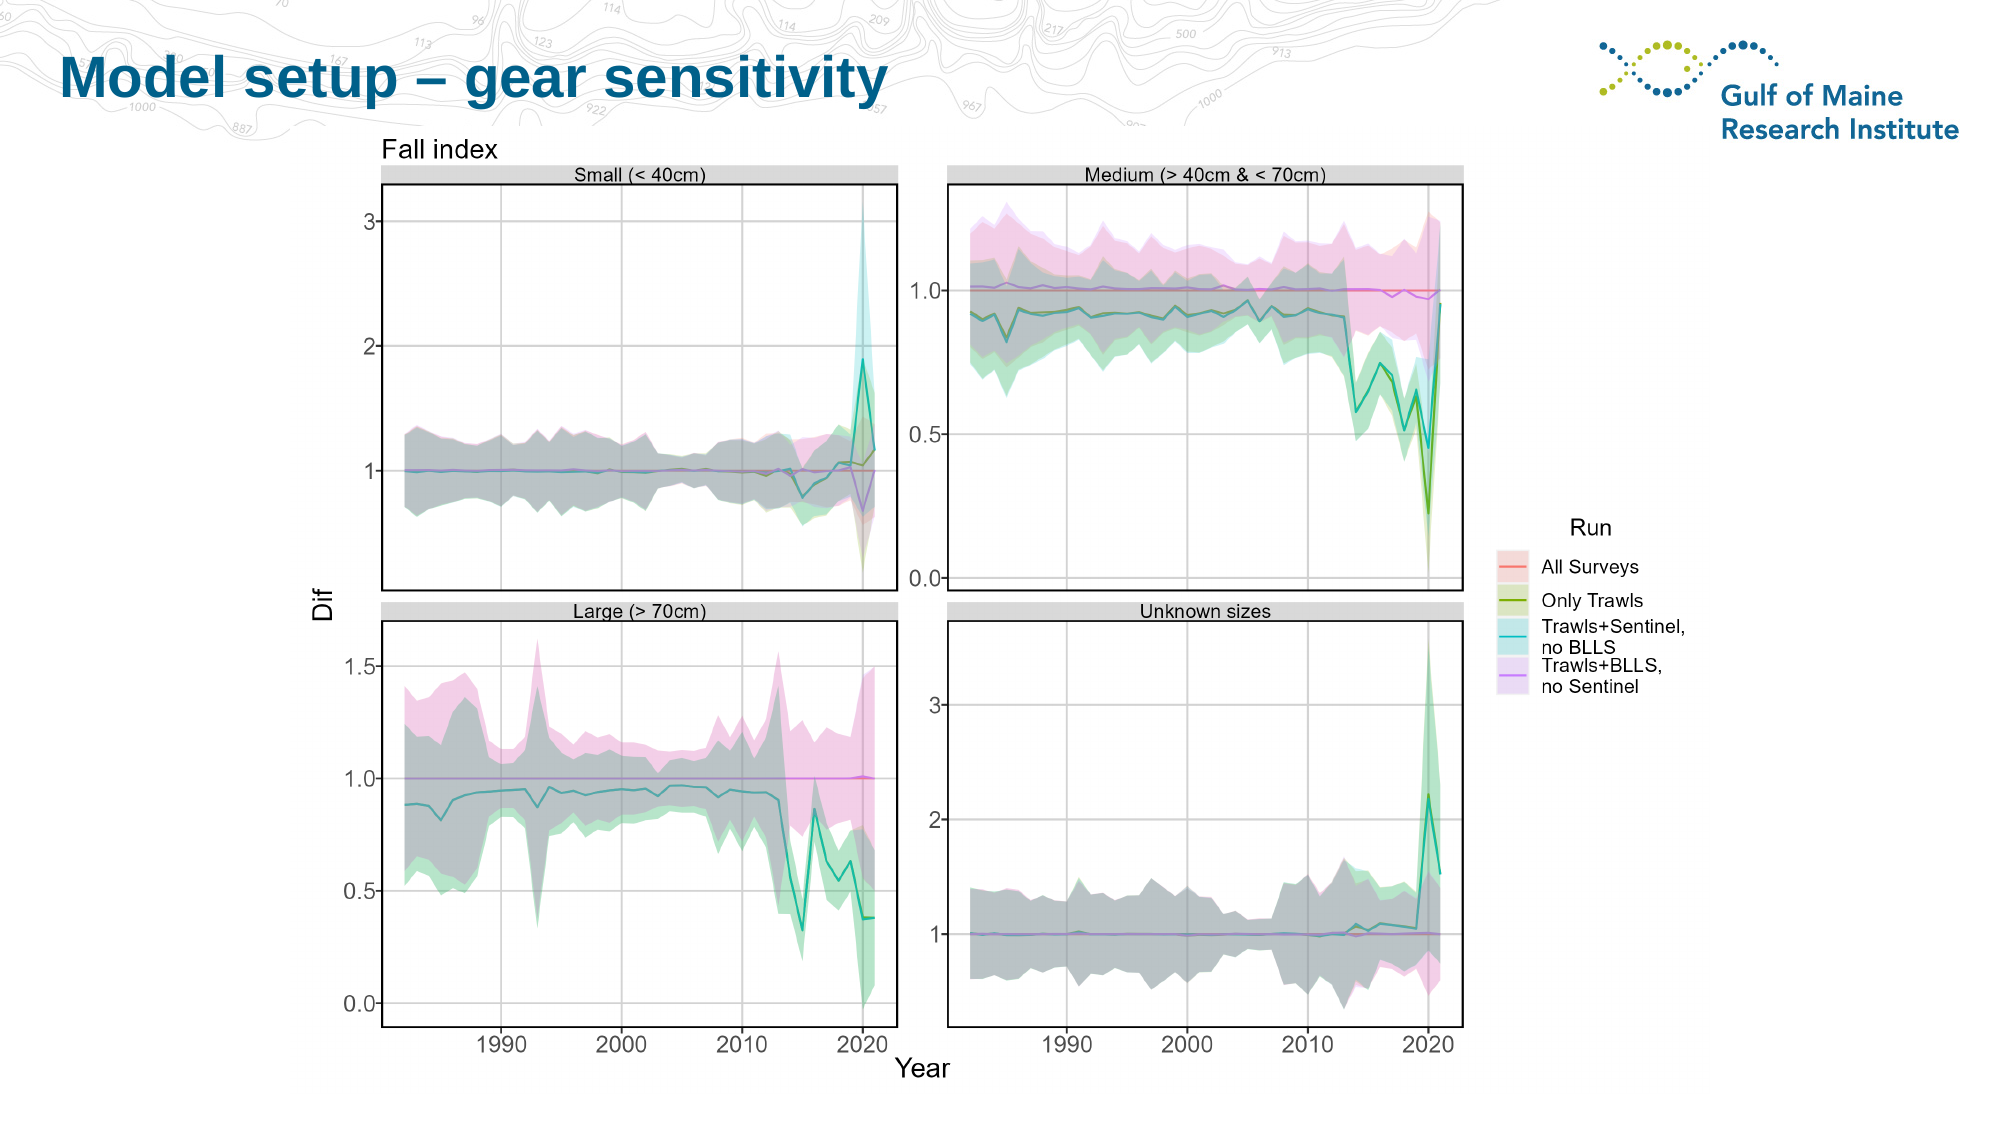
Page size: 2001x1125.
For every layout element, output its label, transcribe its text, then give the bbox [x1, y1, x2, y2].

picture [0, 0, 2000, 1125]
title Model setup – gear sensitivity [44, 31, 1643, 136]
